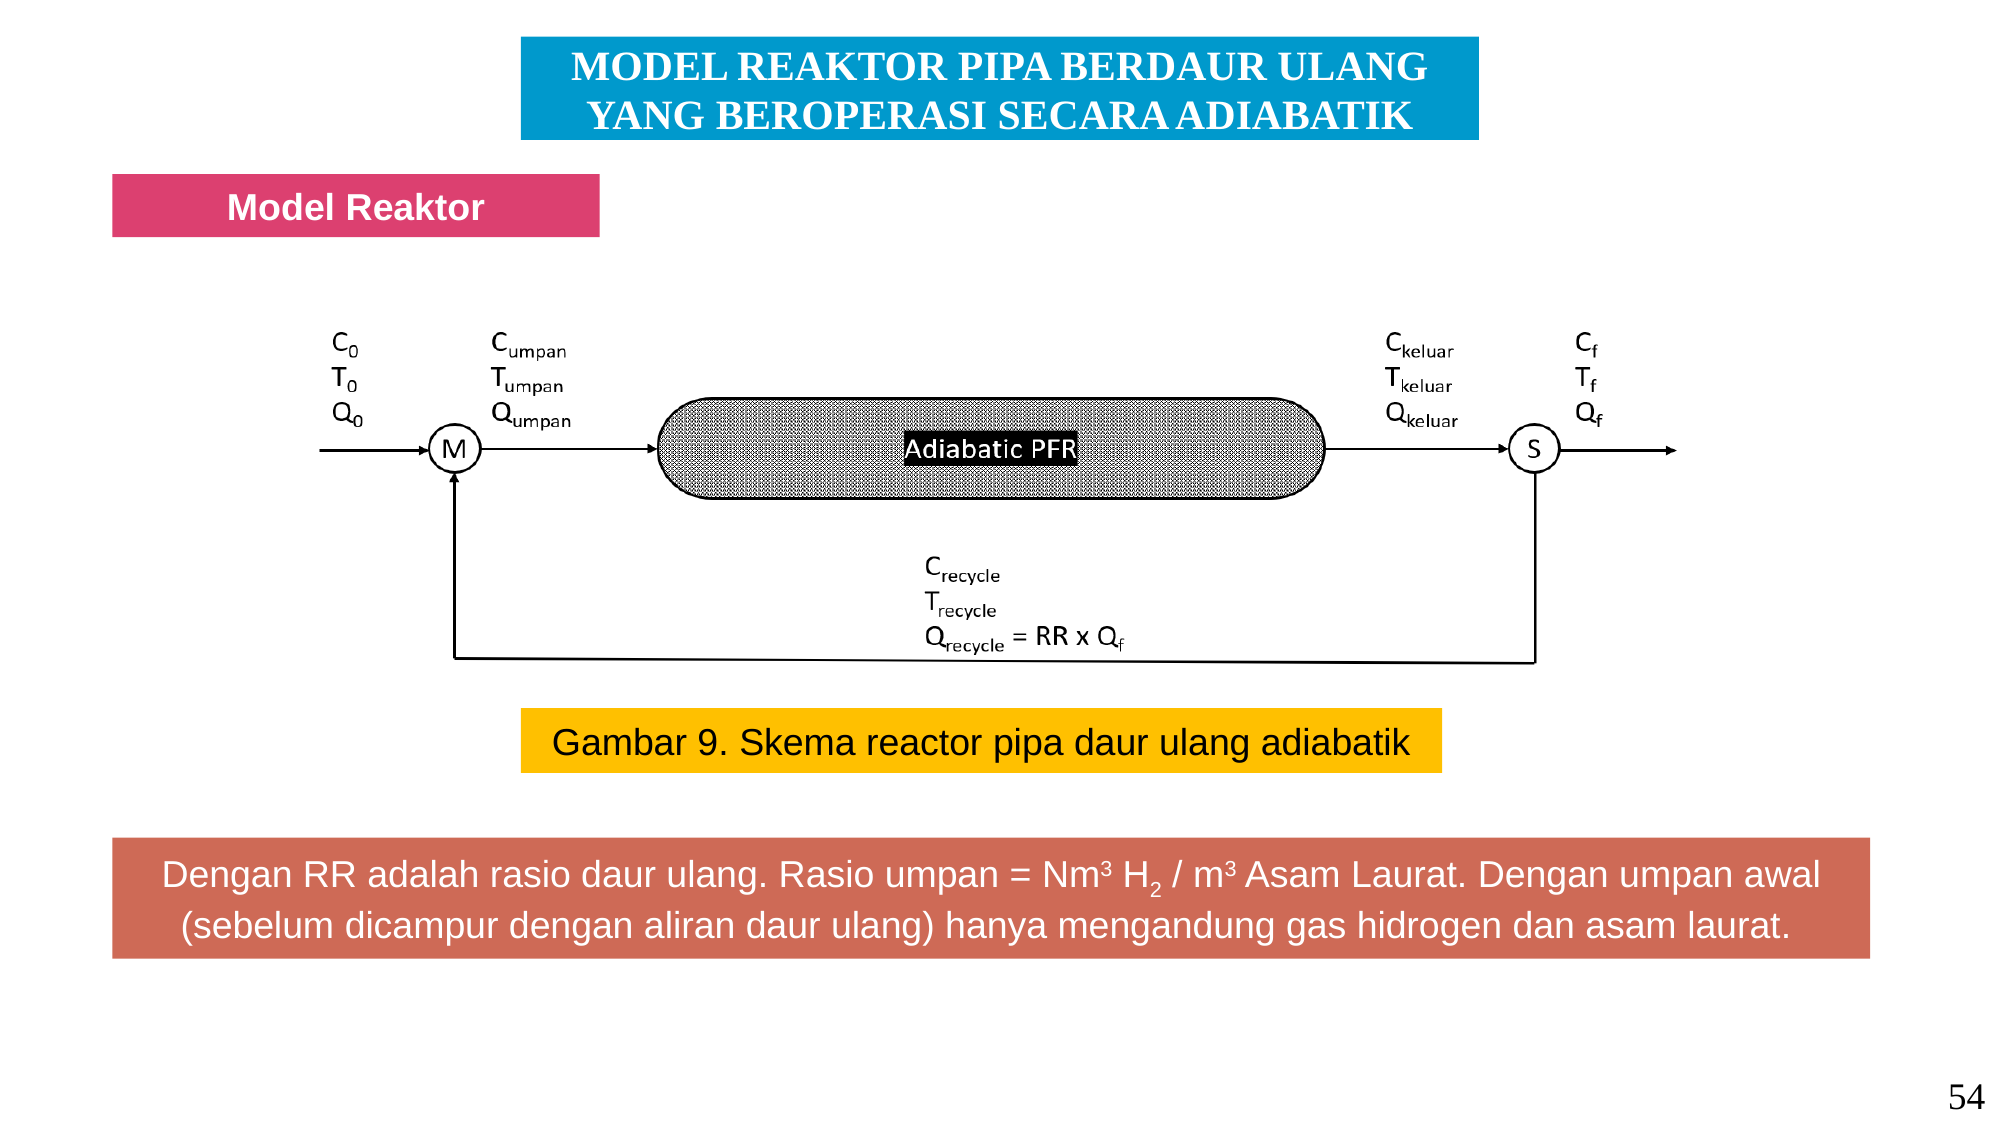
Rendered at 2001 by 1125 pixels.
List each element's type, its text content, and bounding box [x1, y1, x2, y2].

text_box MODEL REAKTOR PIPA BERDAUR ULANG YANG BEROPERASI SECARA ADIABATIK [520, 36, 1480, 141]
text_box Model Reaktor [111, 173, 601, 238]
text_box Gambar 9. Skema reactor pipa daur ulang adiabatik [520, 707, 1443, 774]
picture [288, 301, 1711, 695]
text_box Dengan RR adalah rasio daur ulang. Rasio umpan = Nm3 H2 / m3 Asam Laurat. Dengan umpan awal (sebelum dicampur dengan aliran daur ulang) hanya mengandung gas hidrogen dan asam laurat. [111, 837, 1871, 960]
